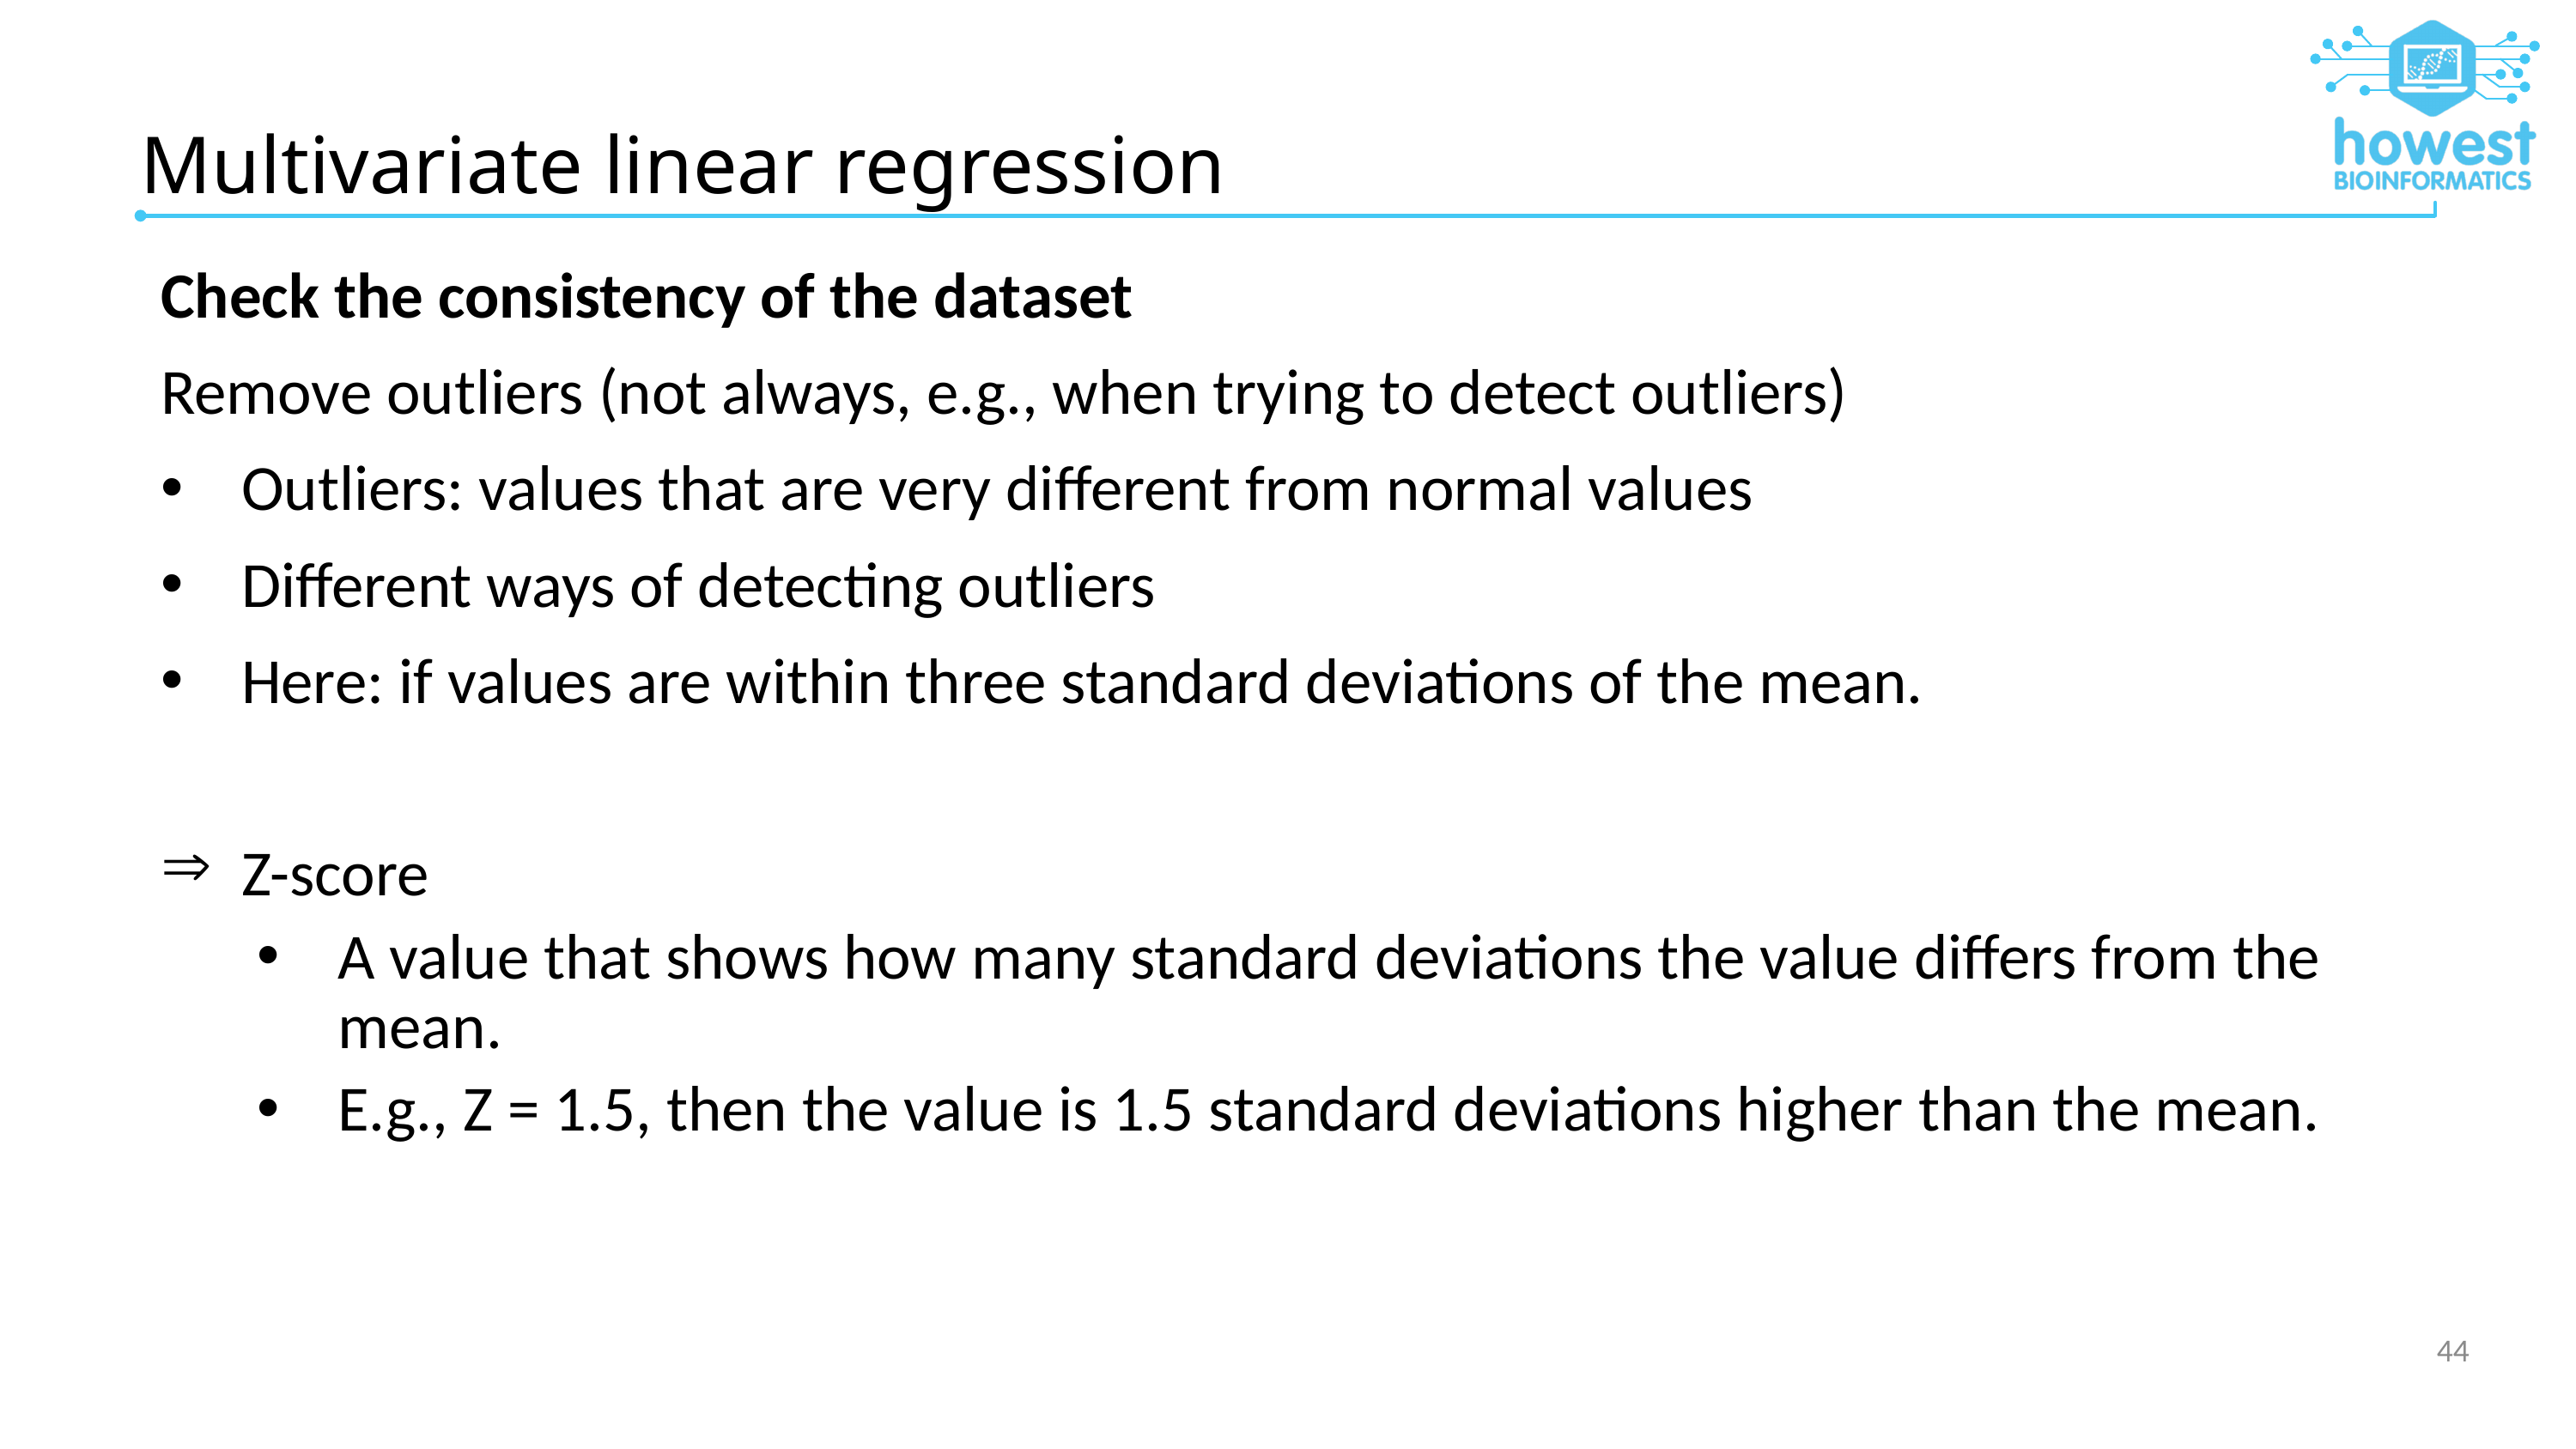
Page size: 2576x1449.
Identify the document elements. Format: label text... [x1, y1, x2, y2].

title Multivariate linear regression [140, 124, 2252, 215]
list Check the consistency of the dataset Remove outliers (not always, e.g., when trying to detect outliers) Outliers: values that are very different from normal values Different ways of detecting outliers Here: if values are within three standard deviations of the mean. Z-score A value that shows how many standard deviations the value differs from the mean. E.g., Z = 1.5, then the value is 1.5 standard deviations higher than the mean. [148, 256, 2483, 1311]
picture [2312, 0, 2559, 228]
slide_number 44 [2341, 1310, 2482, 1388]
